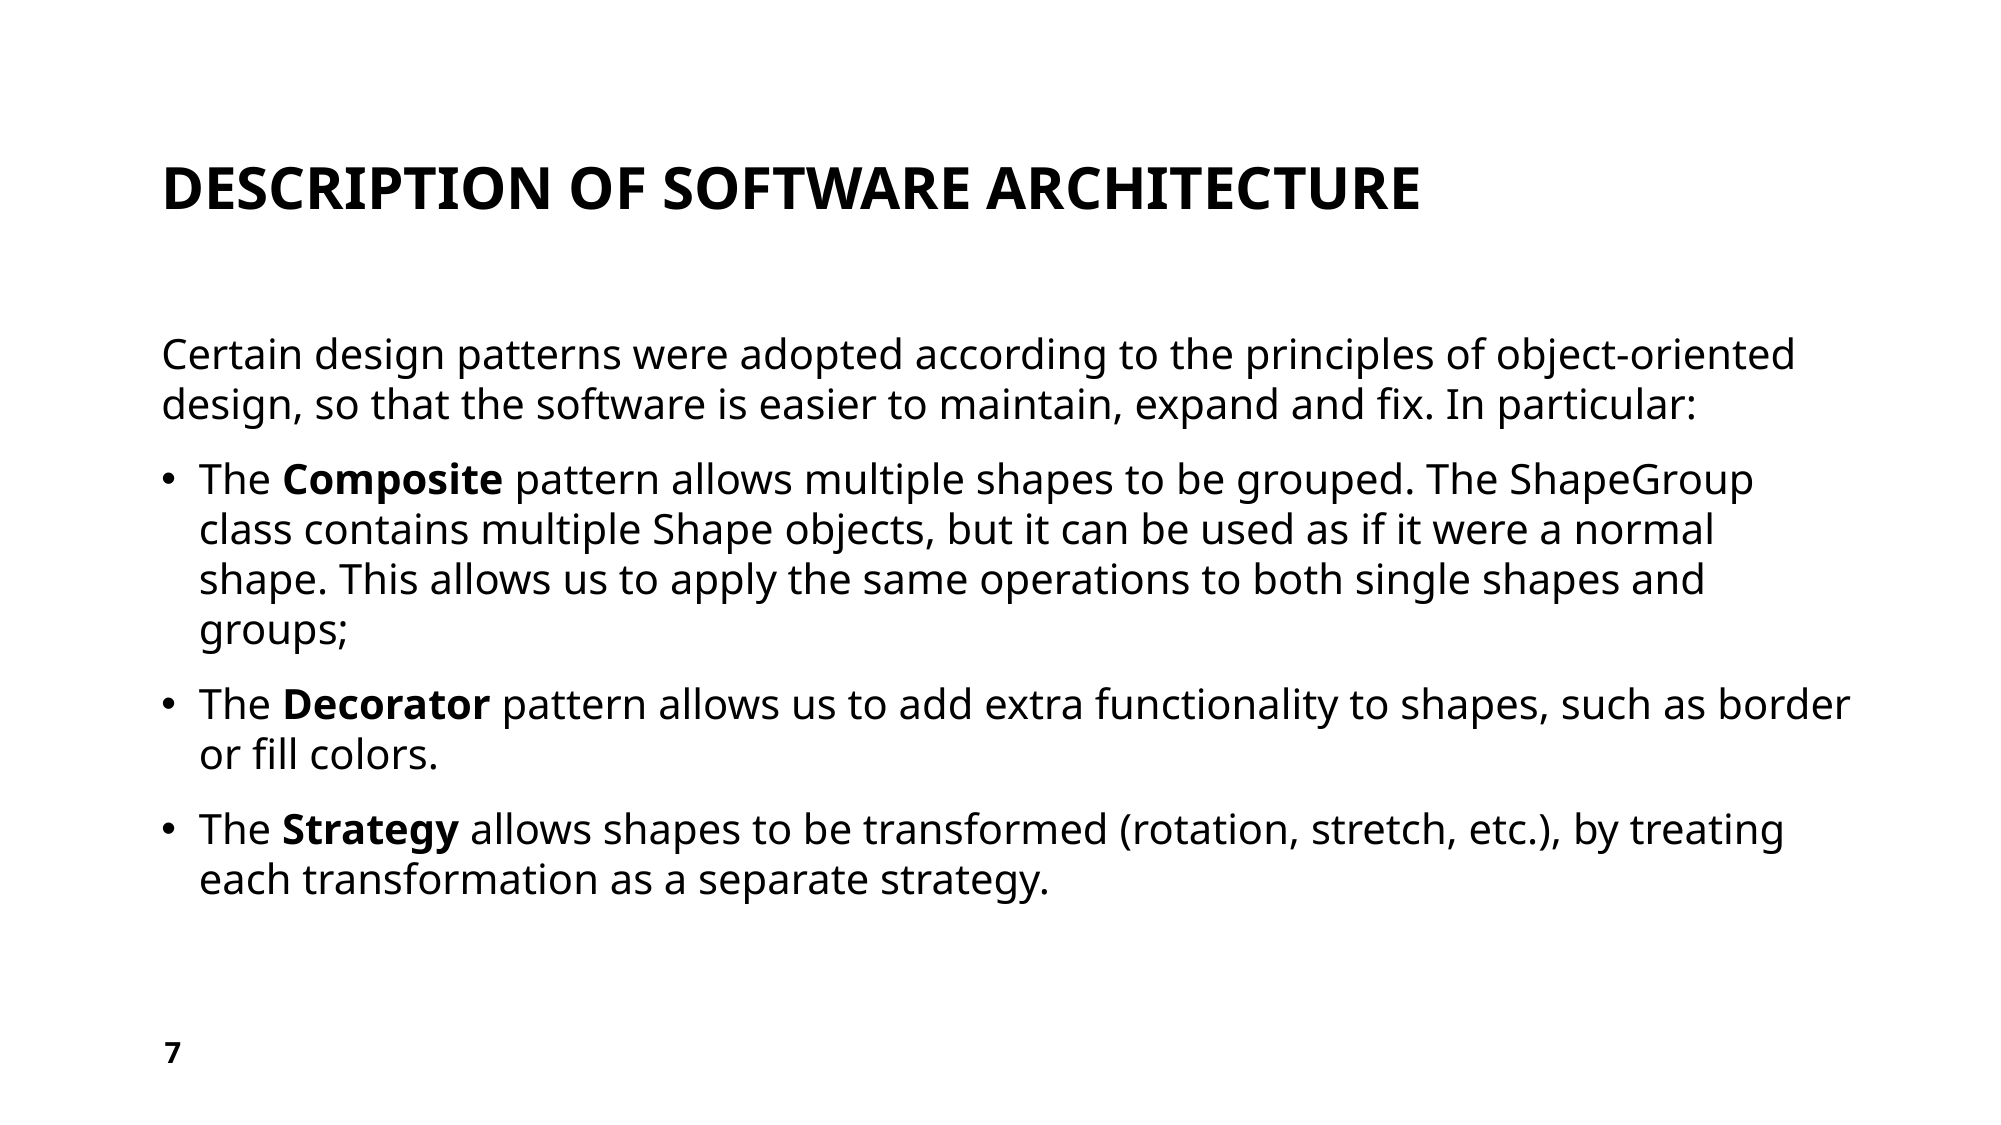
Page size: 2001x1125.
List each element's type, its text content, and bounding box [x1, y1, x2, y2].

slide_number 7 [149, 1024, 345, 1085]
text_box Certain design patterns were adopted according to the principles of object-oriented design, so that the software is easier to maintain, expand and fix. In particular: The Composite pattern allows multiple shapes to be grouped. The ShapeGroup class contains multiple Shape objects, but it can be used as if it were a normal shape. This allows us to apply the same operations to both single shapes and groups; The Decorator pattern allows us to add extra functionality to shapes, such as border or fill colors. The Strategy allows shapes to be transformed (rotation, stretch, etc.), by treating each transformation as a separate strategy. [146, 320, 1867, 986]
title DESCRIPTION OF SOFTWARE ARCHITECTURE [146, 11, 1508, 230]
